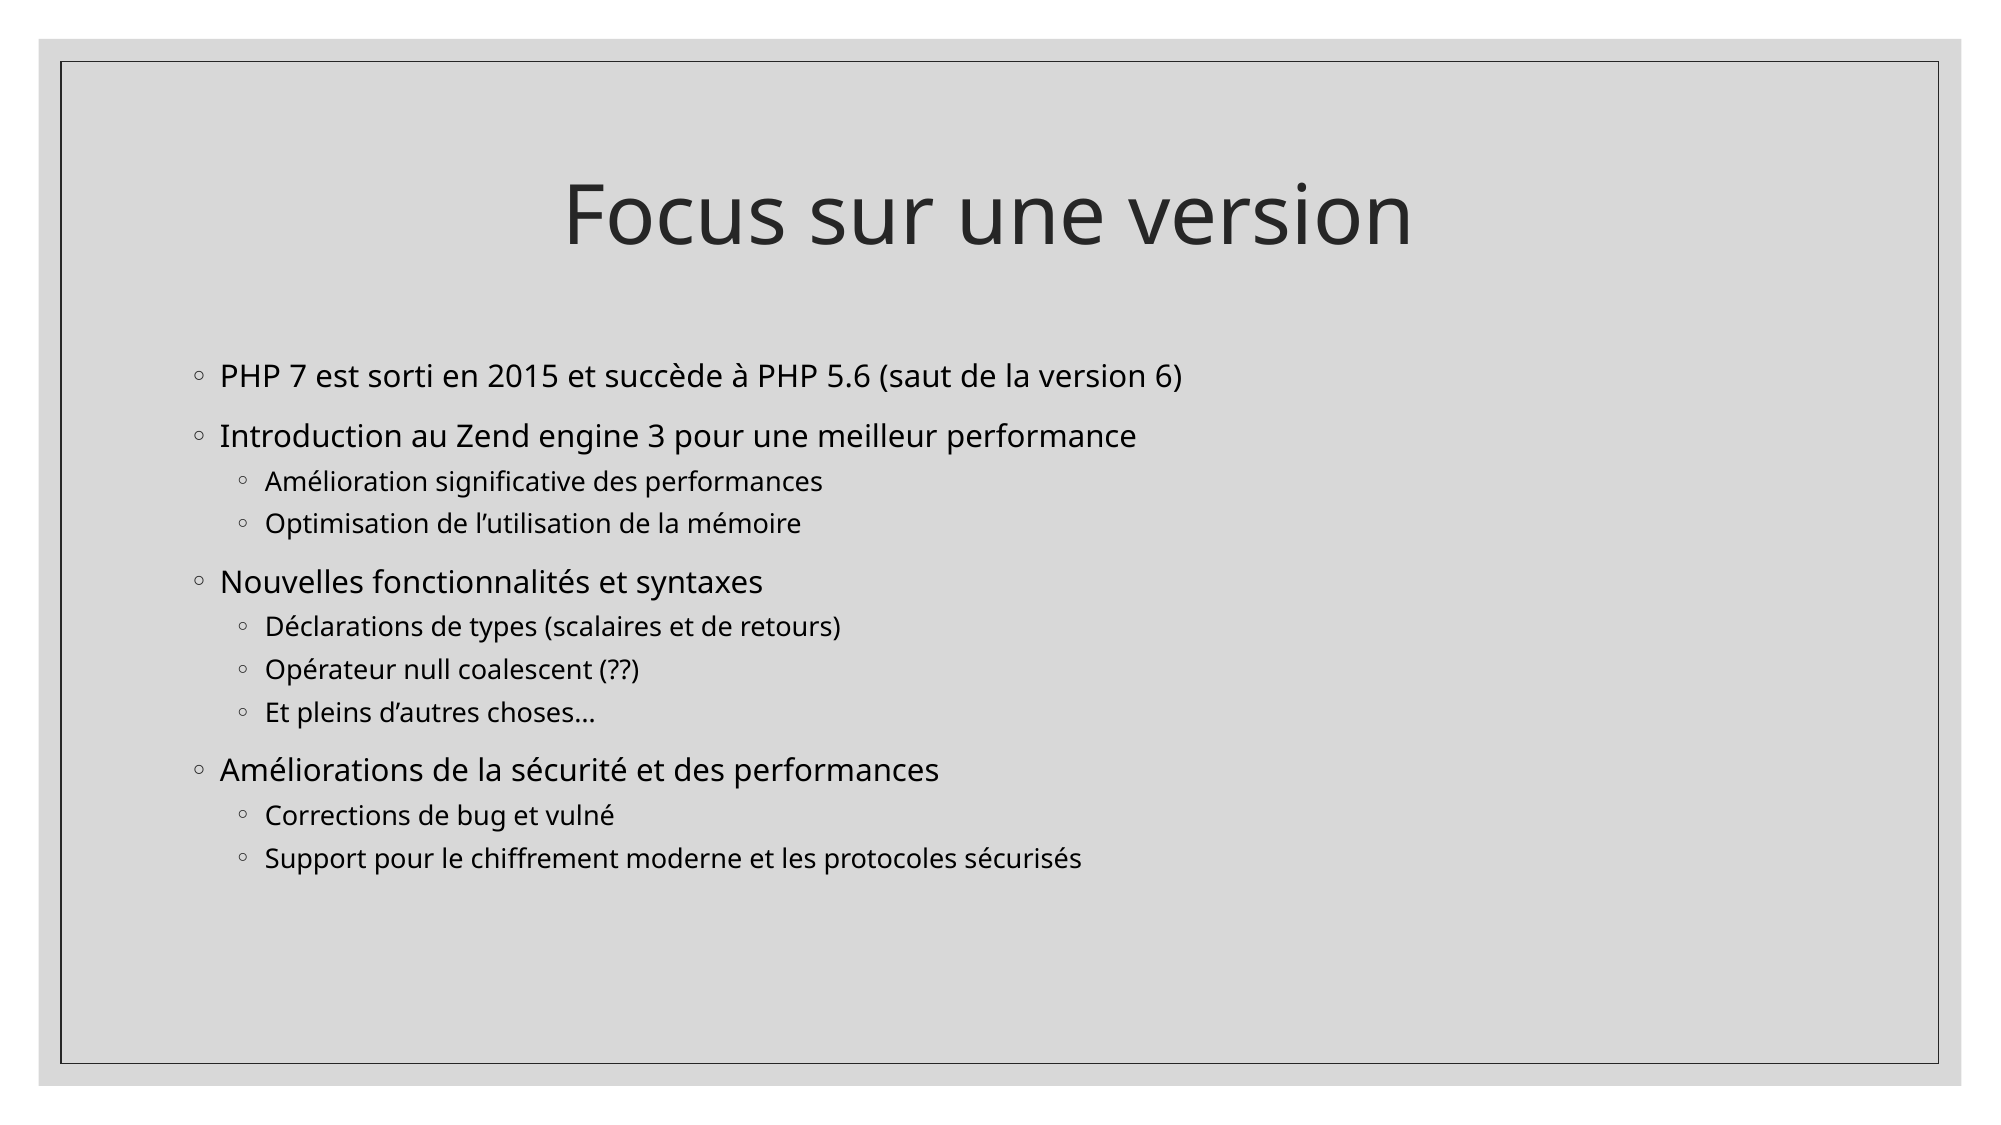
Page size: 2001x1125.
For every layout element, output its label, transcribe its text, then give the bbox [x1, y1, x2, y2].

title Focus sur une version [174, 105, 1825, 331]
list PHP 7 est sorti en 2015 et succède à PHP 5.6 (saut de la version 6) Introduction au Zend engine 3 pour une meilleur performance Amélioration significative des performances Optimisation de l’utilisation de la mémoire Nouvelles fonctionnalités et syntaxes Déclarations de types (scalaires et de retours) Opérateur null coalescent (??) Et pleins d’autres choses… Améliorations de la sécurité et des performances Corrections de bug et vulné Support pour le chiffrement moderne et les protocoles sécurisés [174, 345, 1825, 977]
